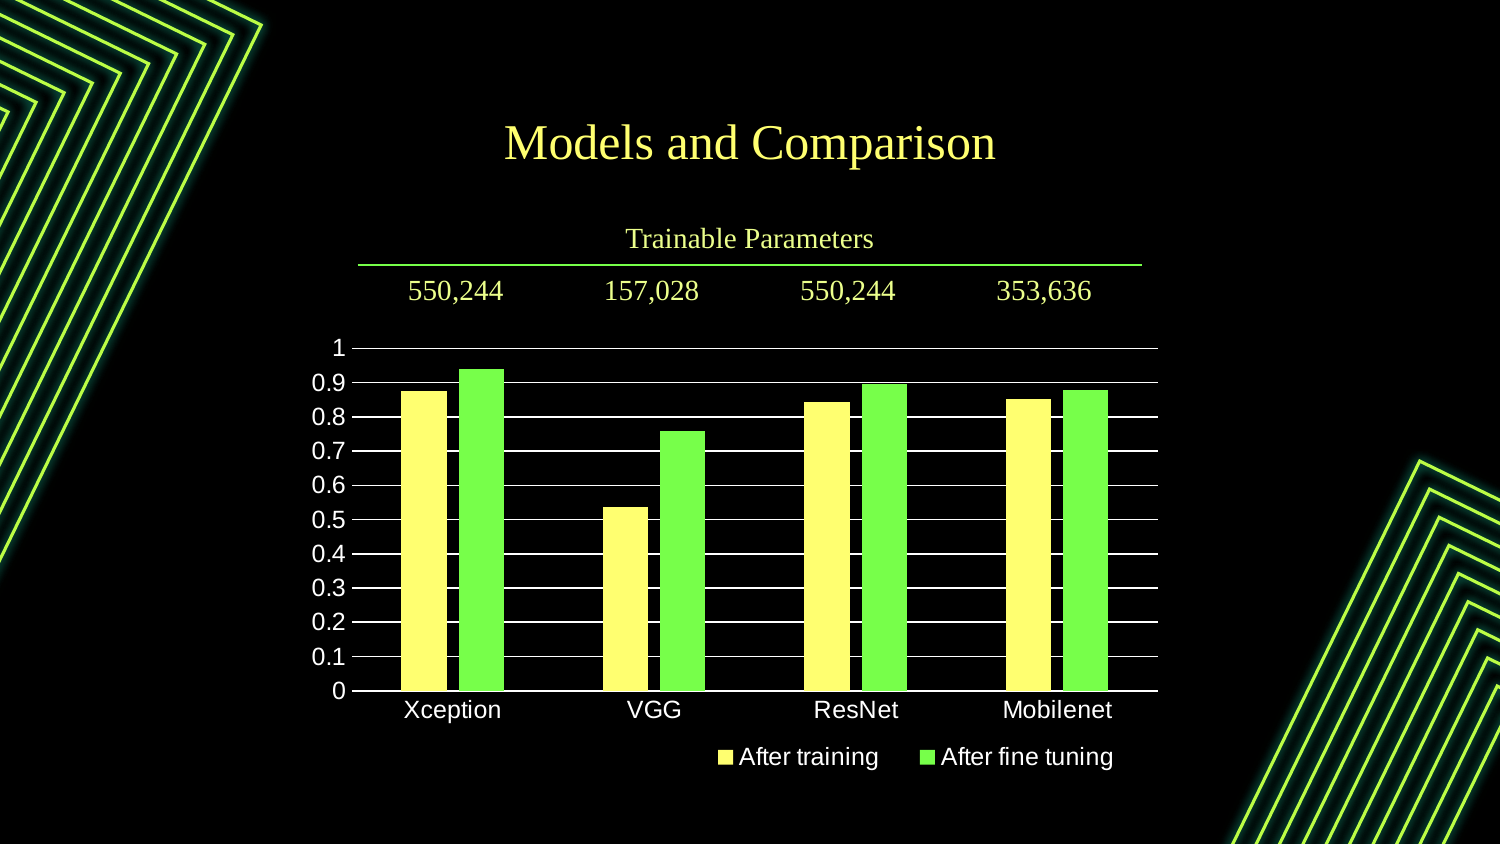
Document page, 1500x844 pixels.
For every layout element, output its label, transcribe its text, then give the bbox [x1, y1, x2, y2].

text_box Models and Comparison [396, 75, 1104, 204]
table_header Trainable Parameters [358, 213, 1142, 264]
table_cell 550,244 [750, 266, 946, 317]
chart [293, 325, 1176, 783]
table_cell 550,244 [358, 266, 554, 317]
table_cell 353,636 [946, 266, 1142, 317]
table_cell 157,028 [554, 266, 750, 317]
